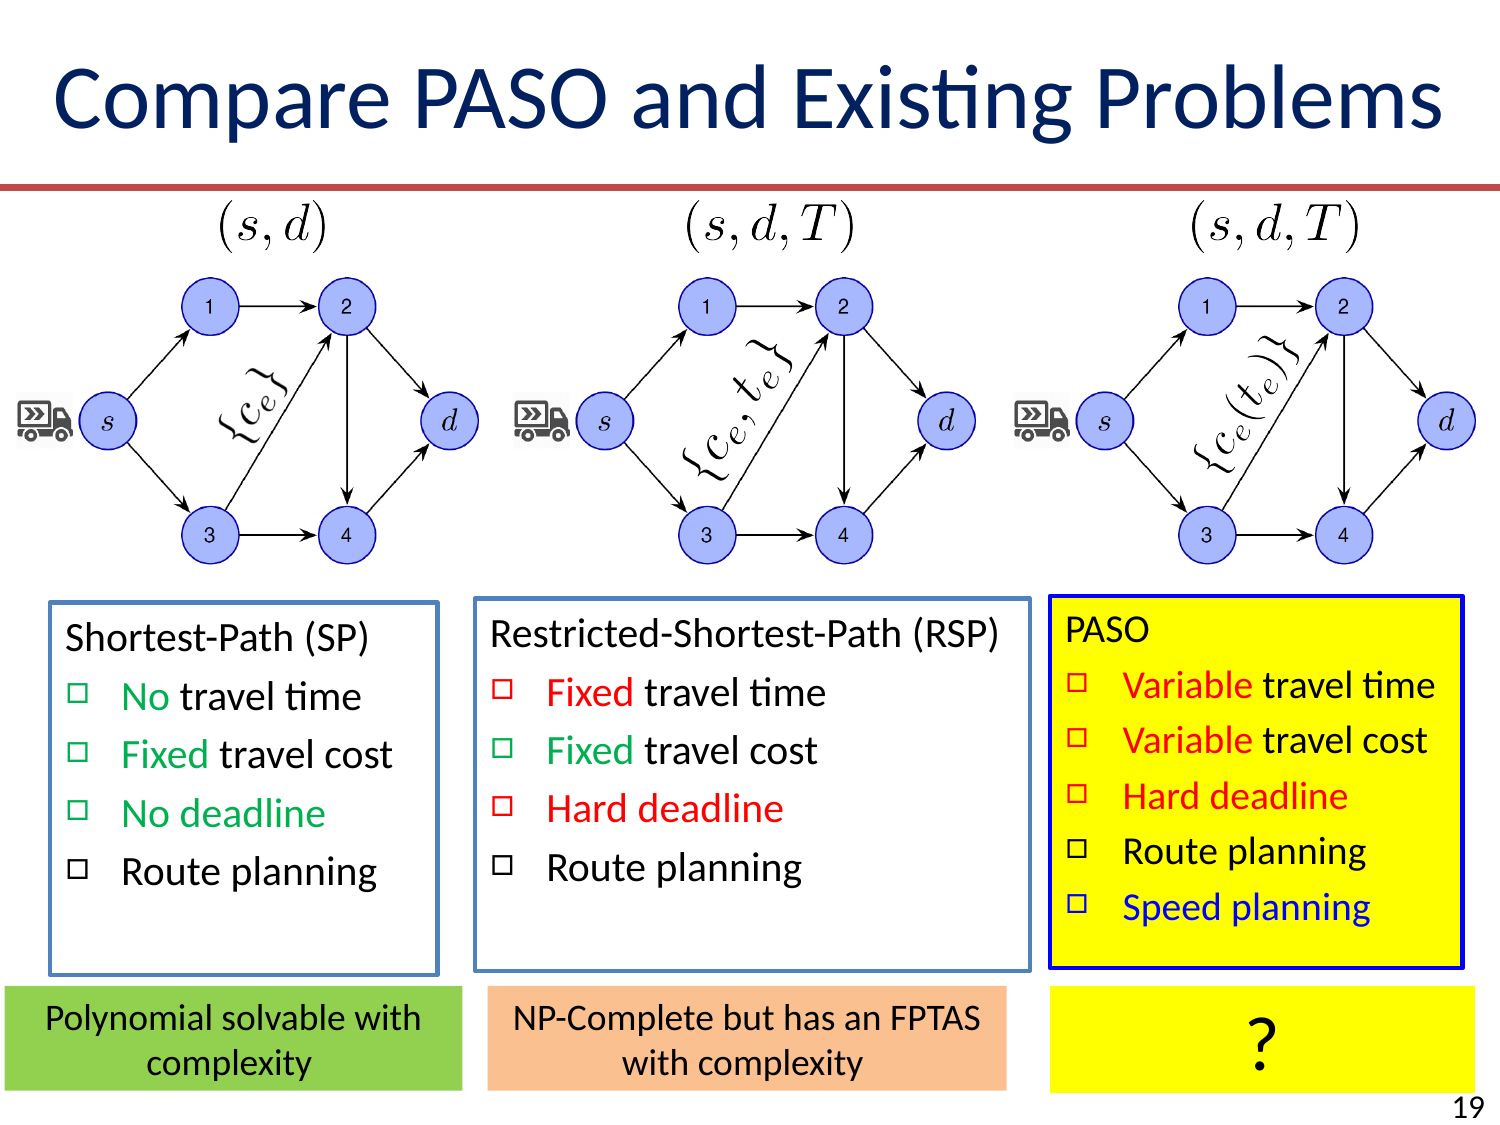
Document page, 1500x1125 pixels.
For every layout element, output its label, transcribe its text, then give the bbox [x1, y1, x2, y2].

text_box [1009, 199, 1488, 969]
picture [220, 199, 326, 253]
picture [12, 270, 491, 583]
slide_number 19 [1149, 1084, 1500, 1125]
picture [686, 200, 854, 253]
picture [509, 270, 988, 583]
text_box ? [1050, 985, 1475, 1094]
title Compare PASO and Existing Problems [0, 0, 1500, 184]
list Restricted-Shortest-Path (RSP) Fixed travel time Fixed travel cost Hard deadline Route planning [474, 598, 1005, 971]
text_box Shortest-Path (SP) No travel time Fixed travel cost No deadline Route planning [49, 602, 438, 975]
